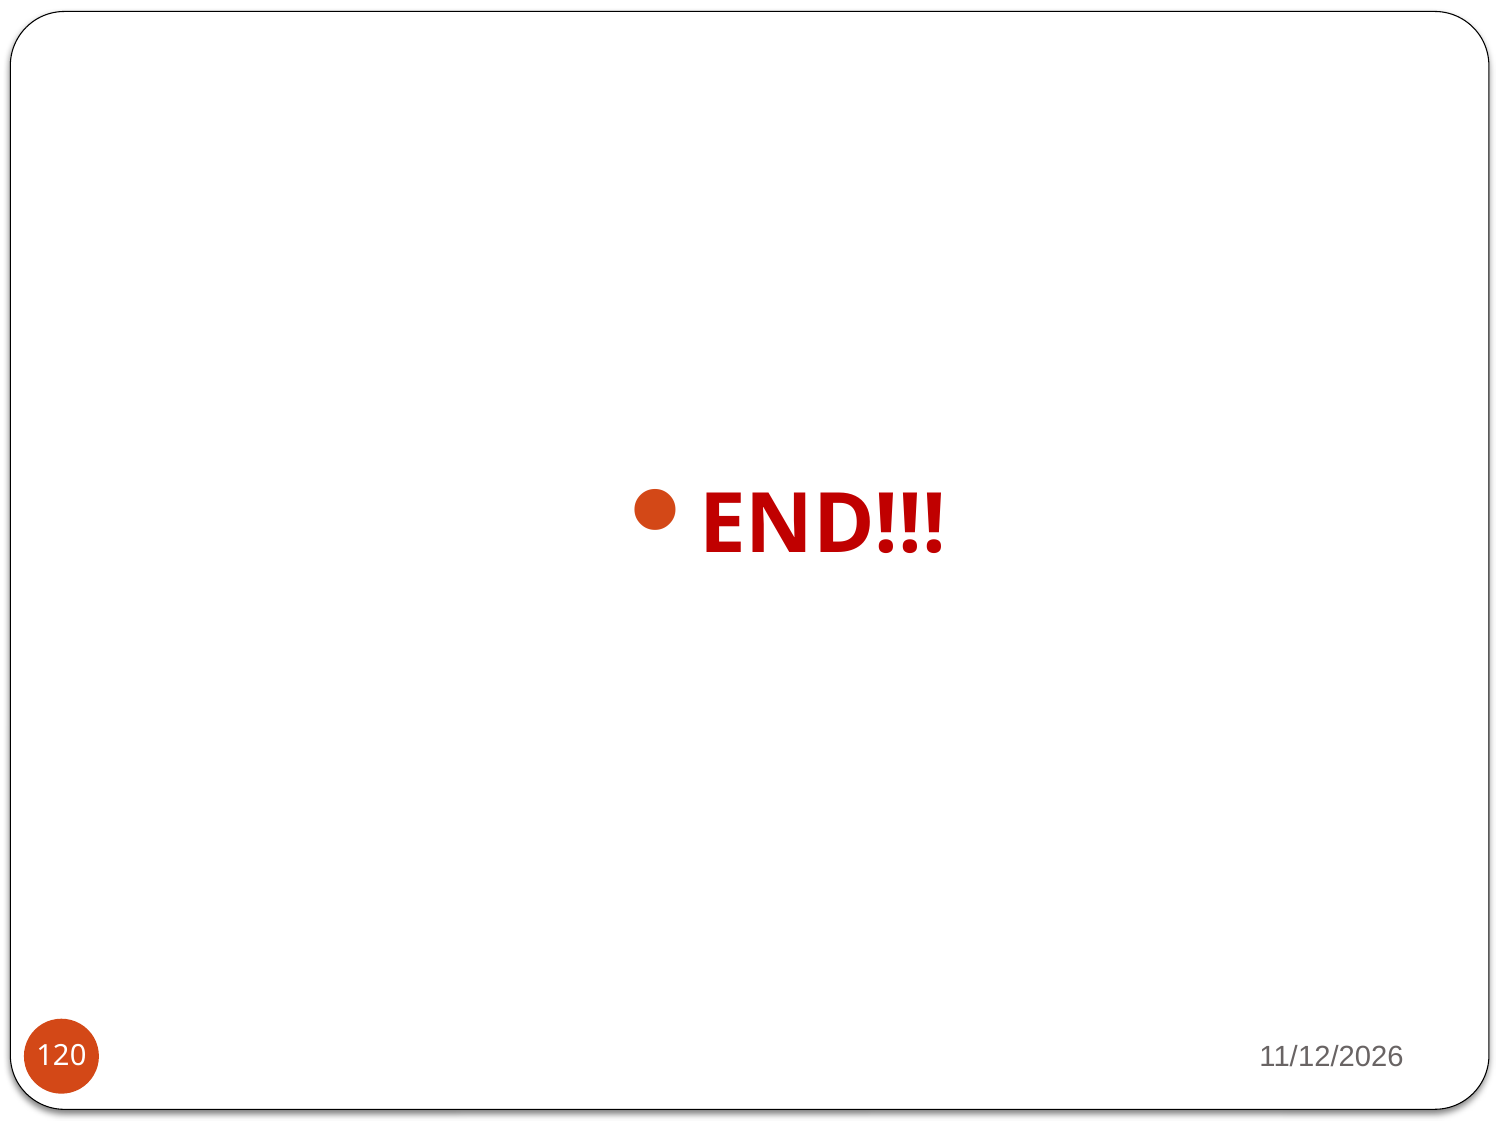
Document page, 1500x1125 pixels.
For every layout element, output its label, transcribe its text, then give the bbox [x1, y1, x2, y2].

list END!!! [149, 237, 1426, 988]
slide_number 120 [23, 1018, 99, 1094]
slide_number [1012, 1015, 1419, 1094]
